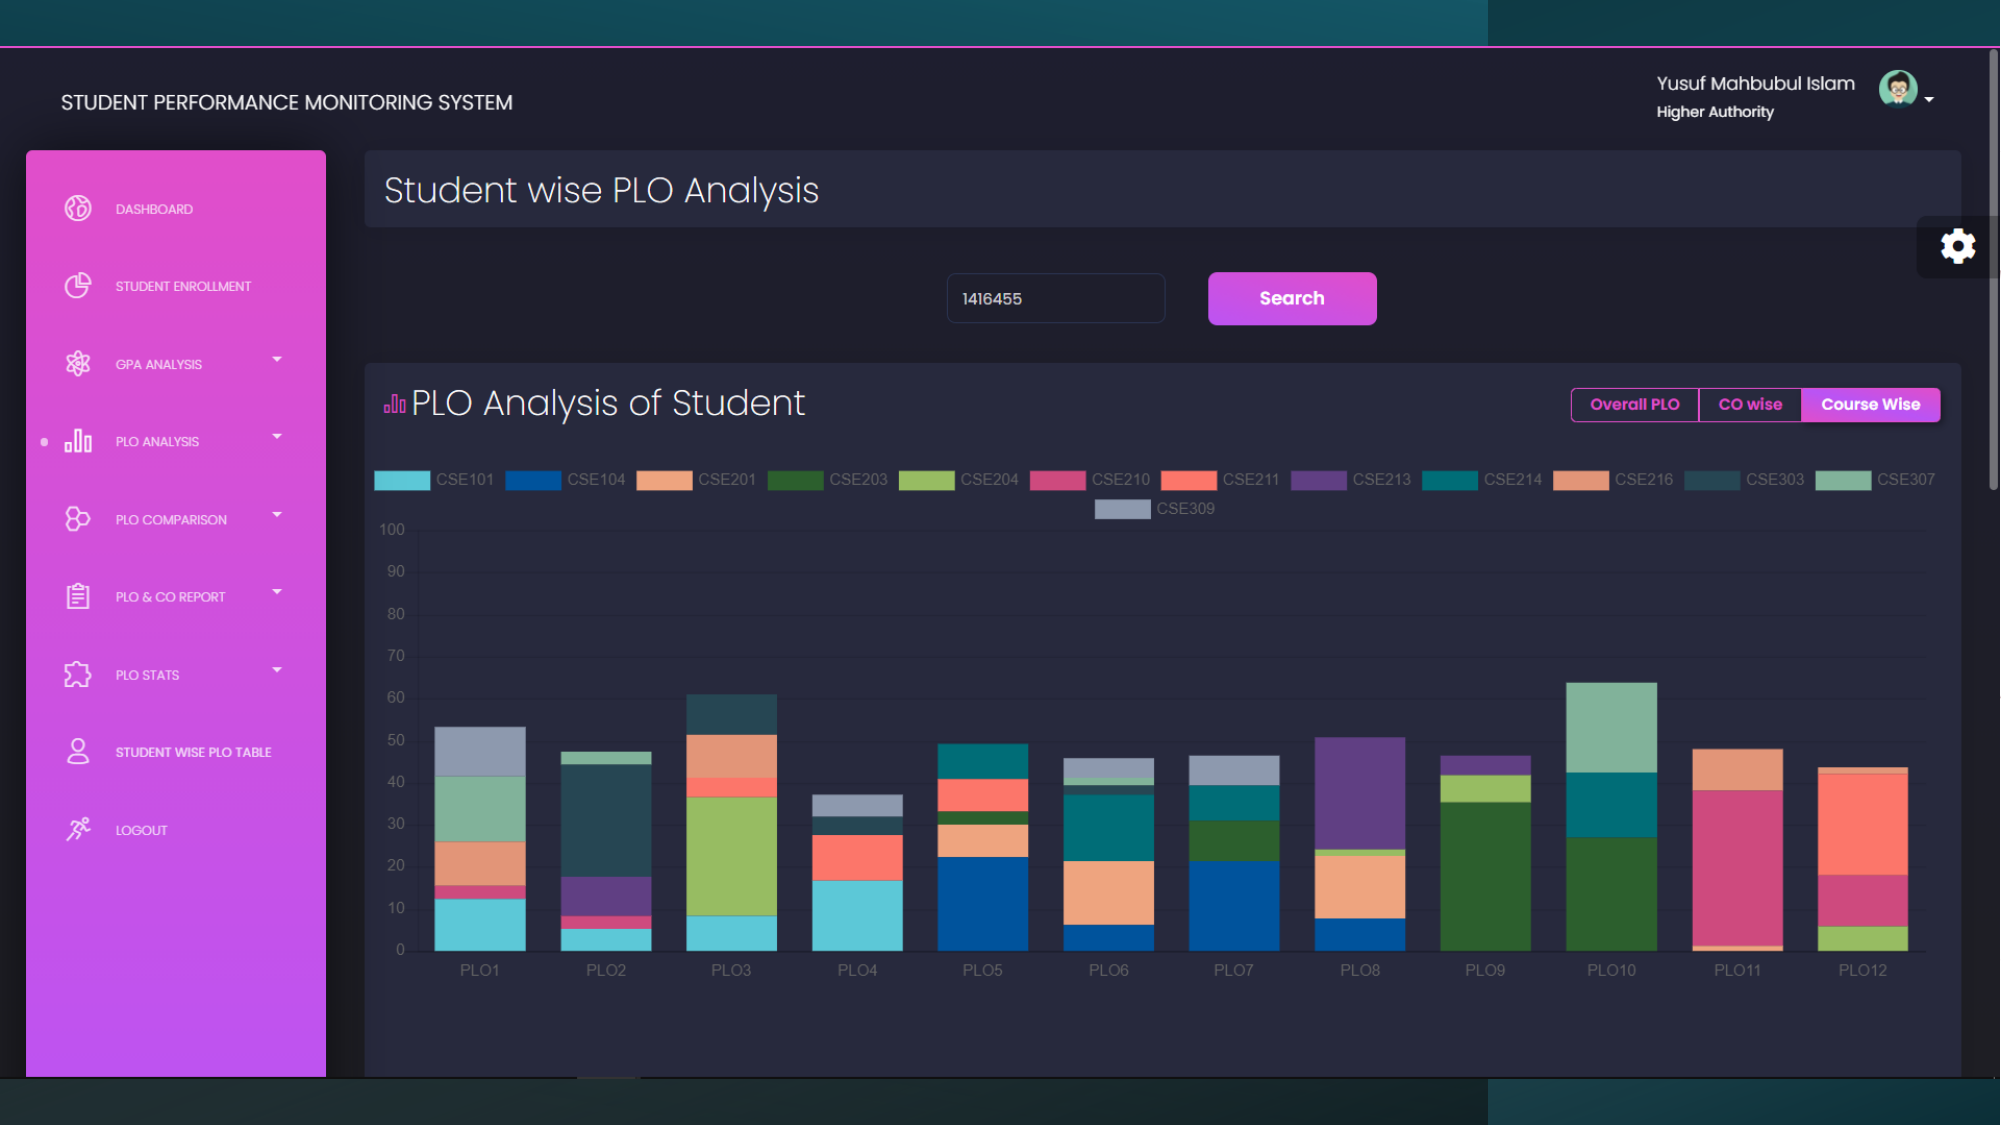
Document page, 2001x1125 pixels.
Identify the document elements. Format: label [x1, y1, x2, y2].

picture [0, 46, 2000, 1079]
text_box [0, 0, 1489, 46]
text_box [1489, 0, 2000, 46]
text_box [0, 1079, 2000, 1125]
